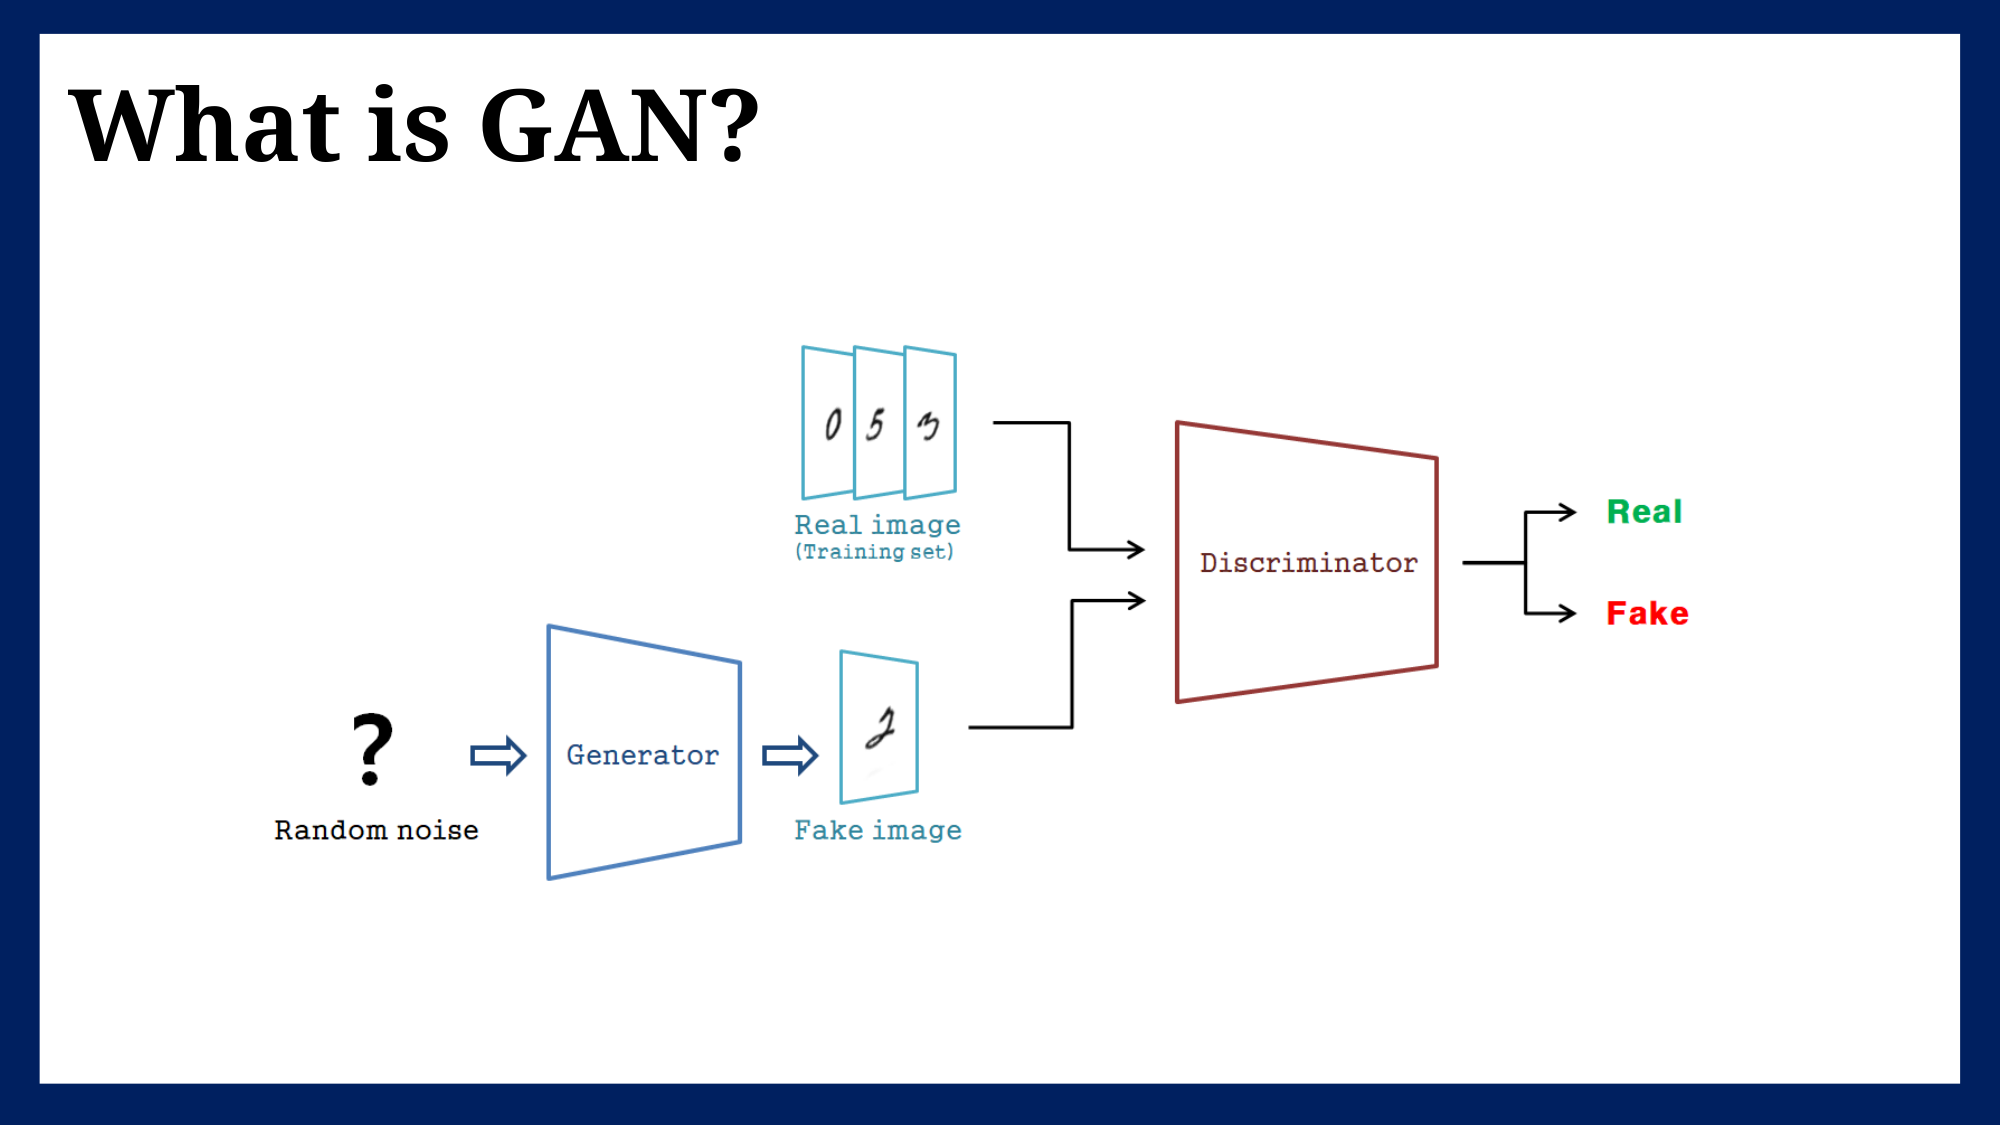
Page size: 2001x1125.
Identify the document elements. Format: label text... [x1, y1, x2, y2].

picture [258, 307, 1733, 901]
text_box [39, 33, 1961, 1085]
text_box What is GAN? [53, 54, 780, 190]
